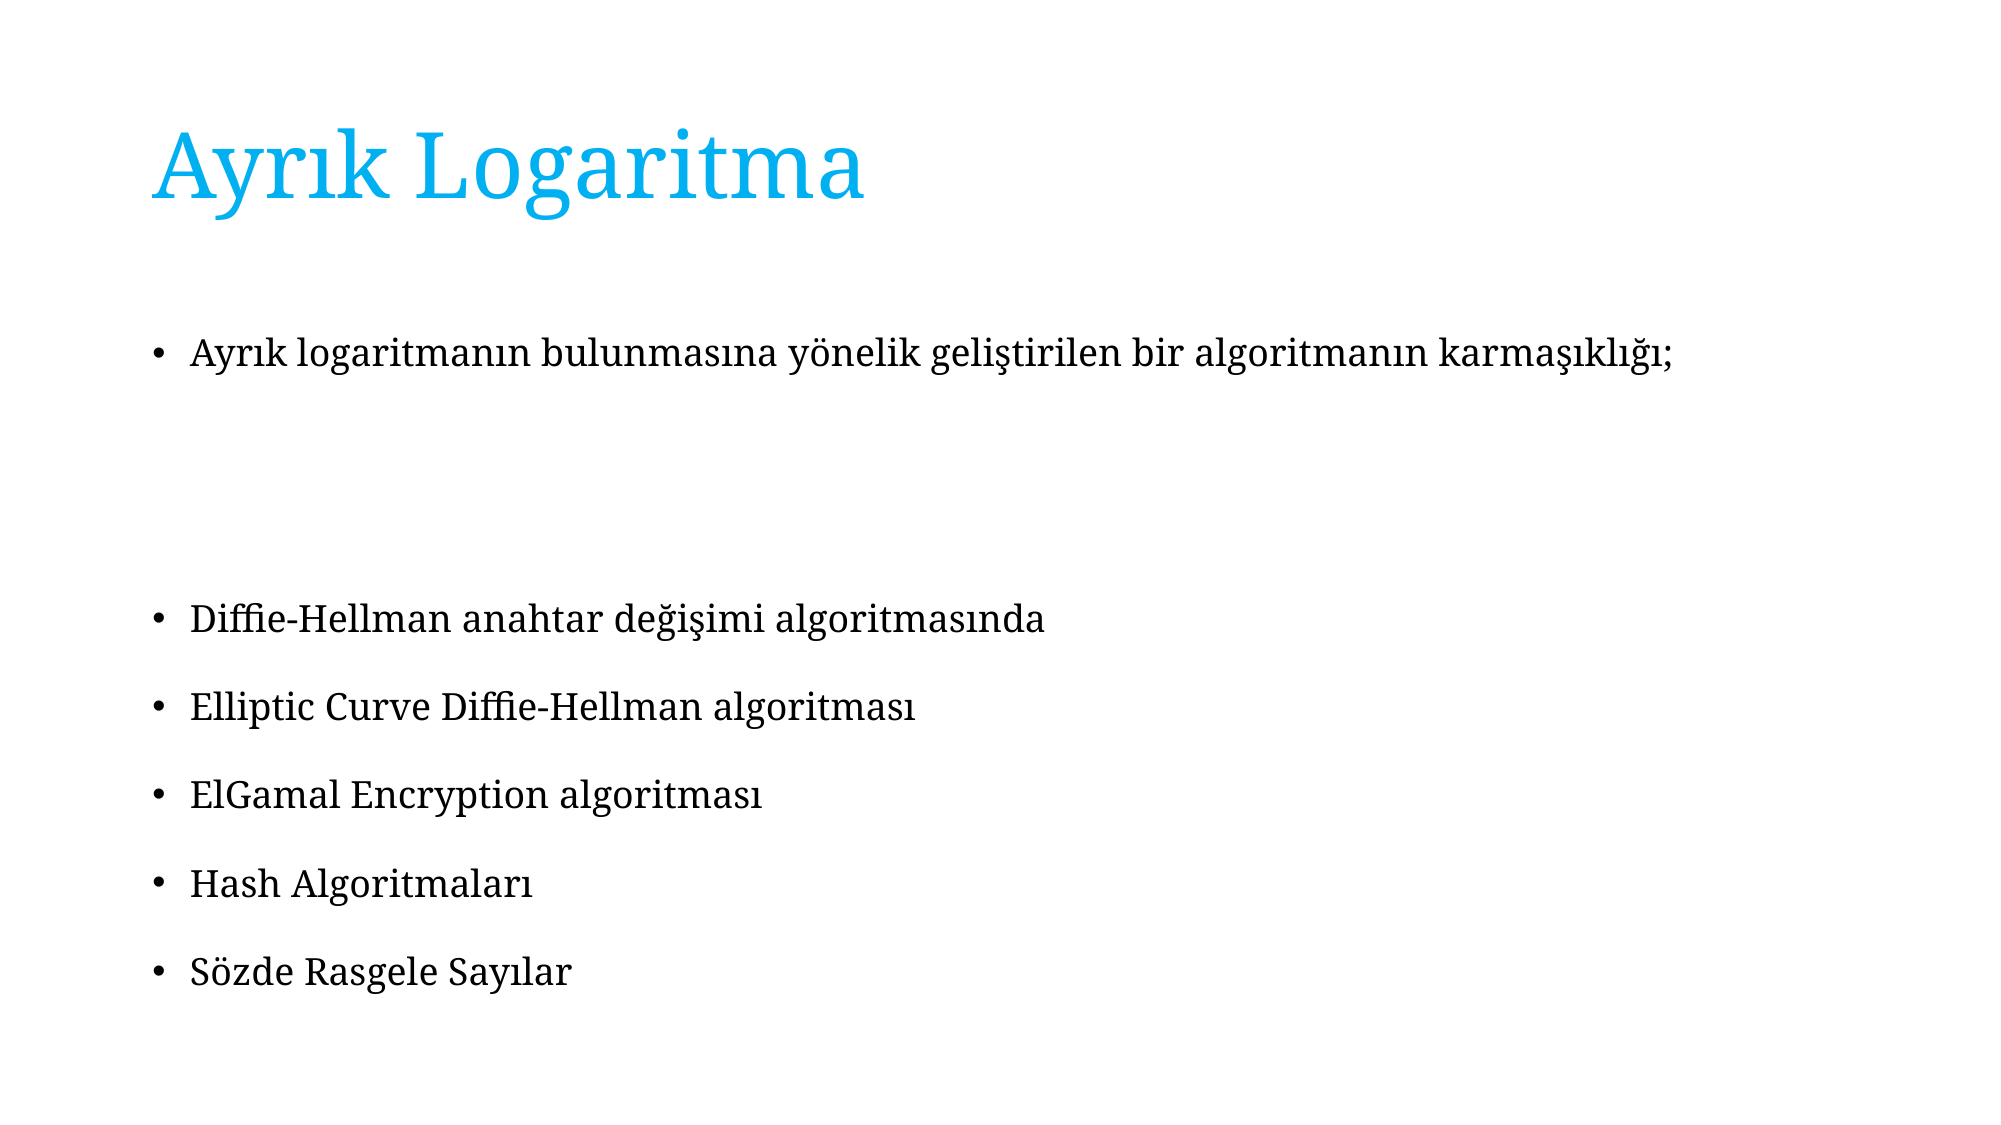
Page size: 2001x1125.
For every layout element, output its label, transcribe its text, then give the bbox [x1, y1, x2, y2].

title Ayrık Logaritma [137, 59, 1863, 278]
